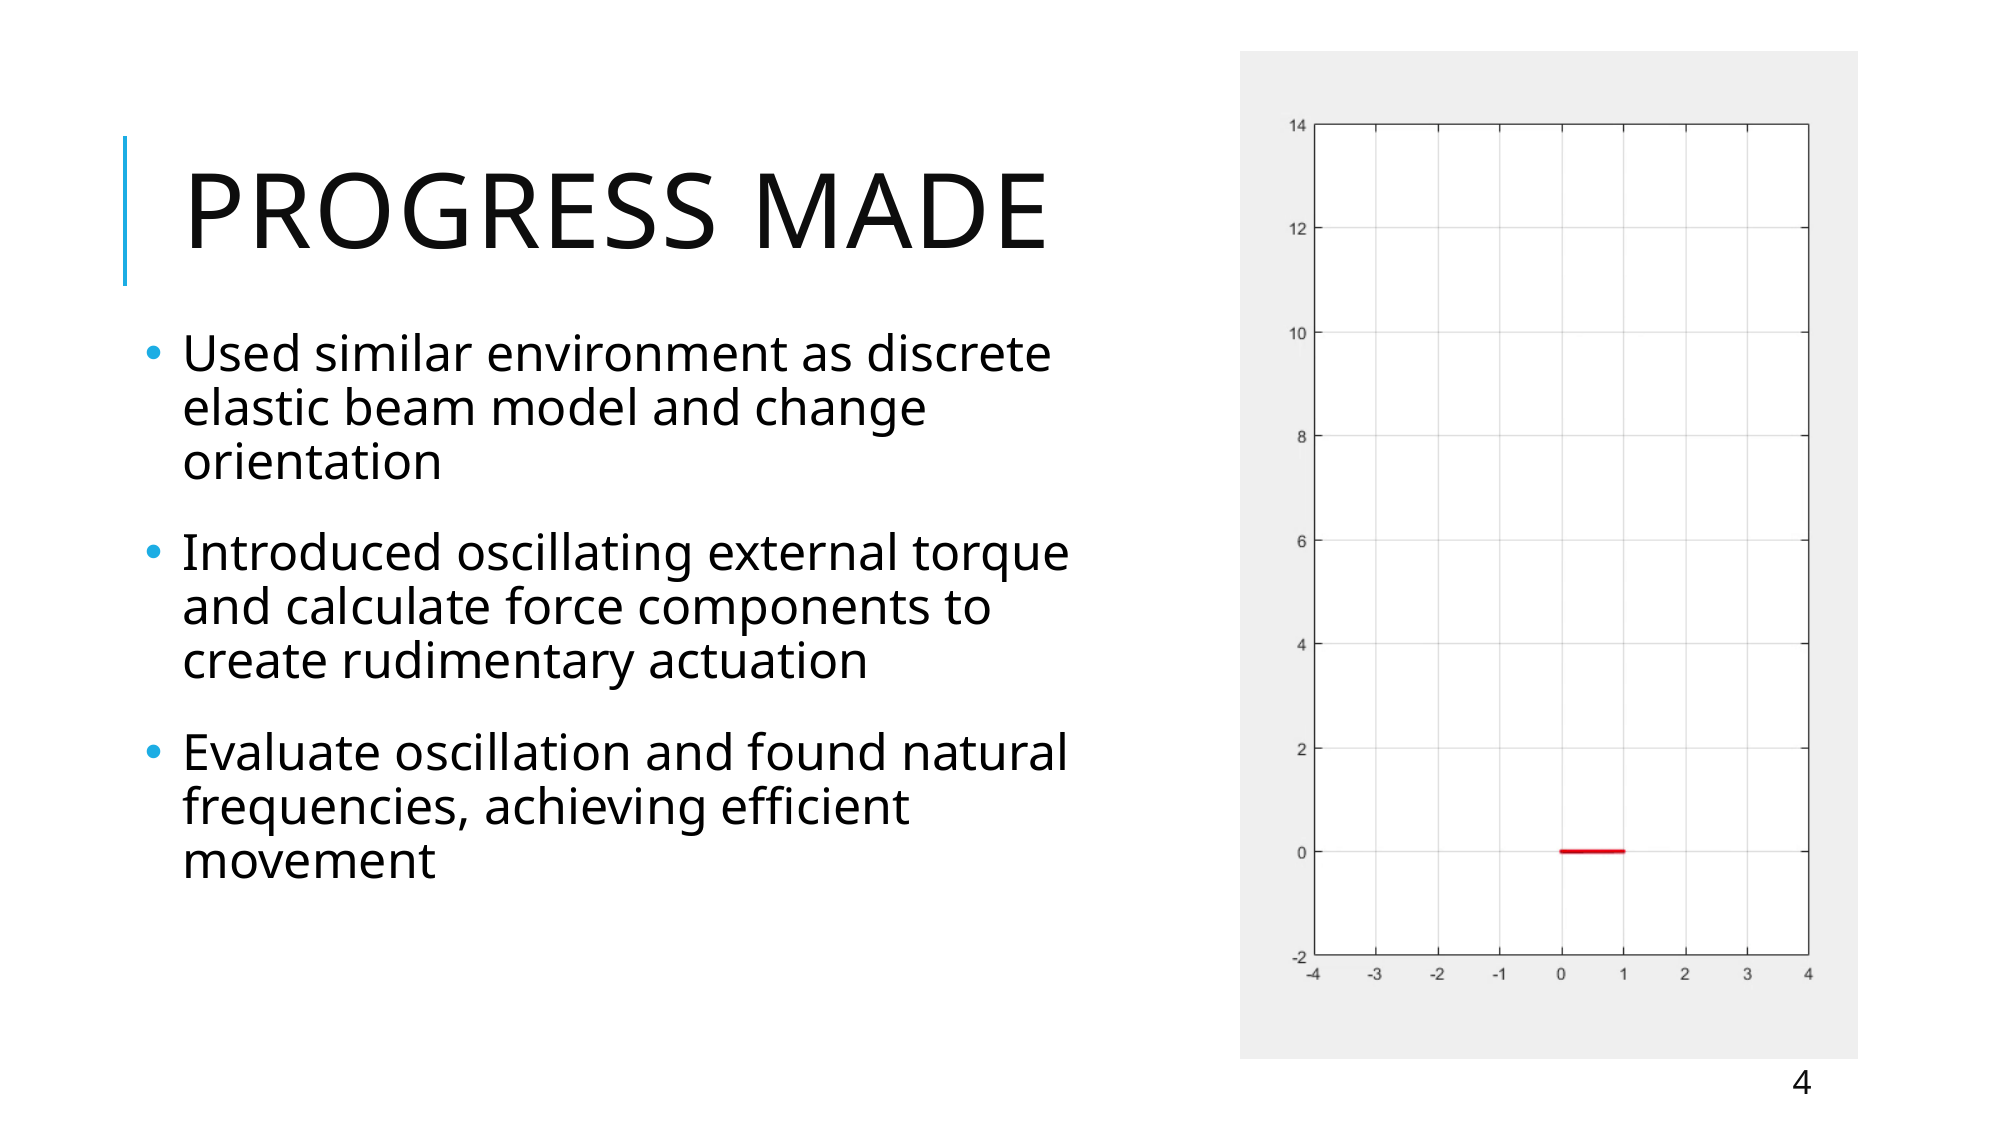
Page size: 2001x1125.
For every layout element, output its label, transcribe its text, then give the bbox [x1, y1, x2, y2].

picture [1240, 51, 1858, 1059]
list Used similar environment as discrete elastic beam model and change orientation Introduced oscillating external torque and calculate force components to create rudimentary actuation Evaluate oscillation and found natural frequencies, achieving efficient movement [137, 320, 1134, 1035]
slide_number 4 [1777, 1061, 1938, 1107]
title Progress Made [168, 96, 1233, 342]
